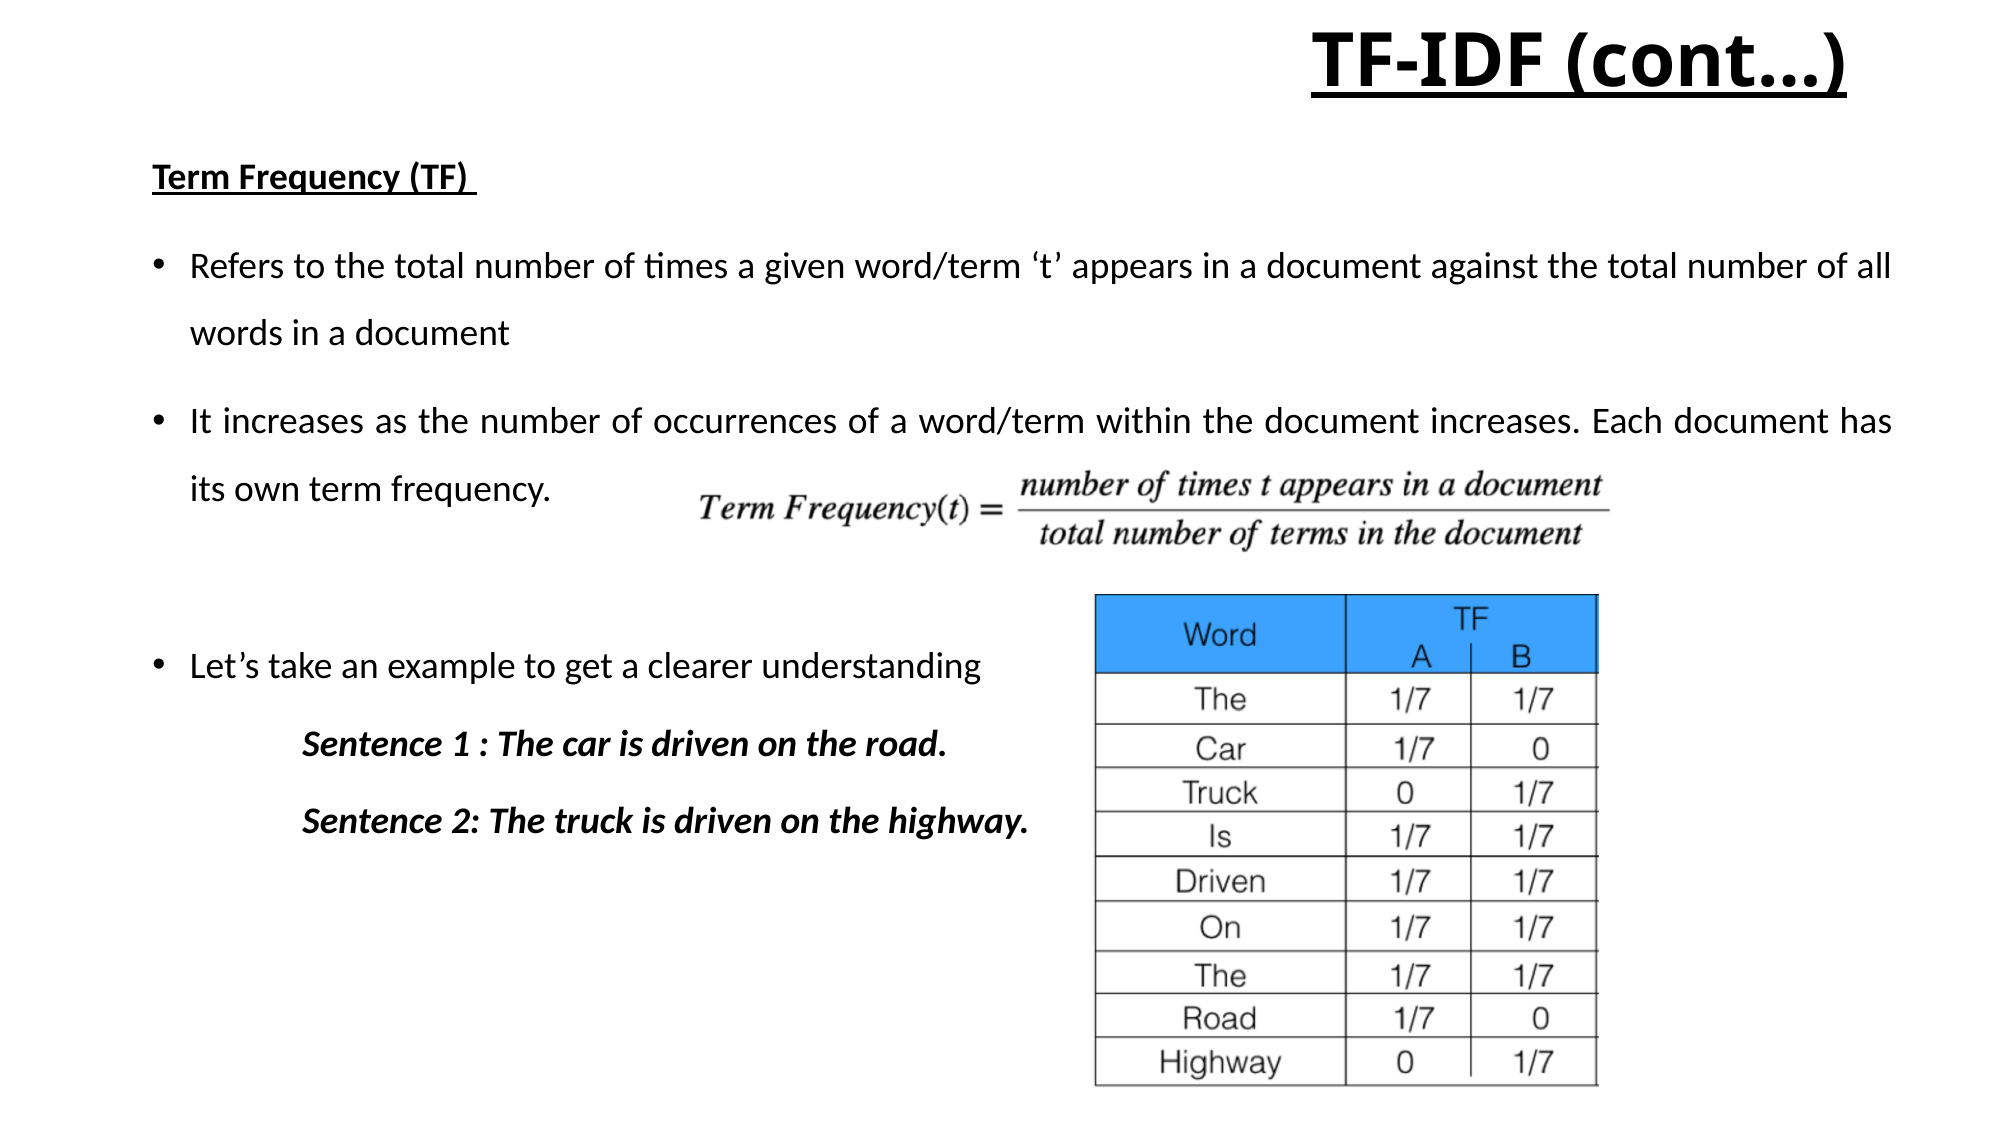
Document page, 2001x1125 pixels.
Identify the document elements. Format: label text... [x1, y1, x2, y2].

title TF-IDF (cont…) [137, 18, 1863, 107]
picture [684, 446, 1633, 572]
list Term Frequency (TF) Refers to the total number of times a given word/term ‘t’ appears in a document against the total number of all words in a document It increases as the number of occurrences of a word/term within the document increases. Each document has its own term frequency. Let’s take an example to get a clearer understanding Sentence 1 : The car is driven on the road. Sentence 2: The truck is driven on the highway. [137, 122, 1910, 1067]
picture [1093, 594, 1599, 1089]
